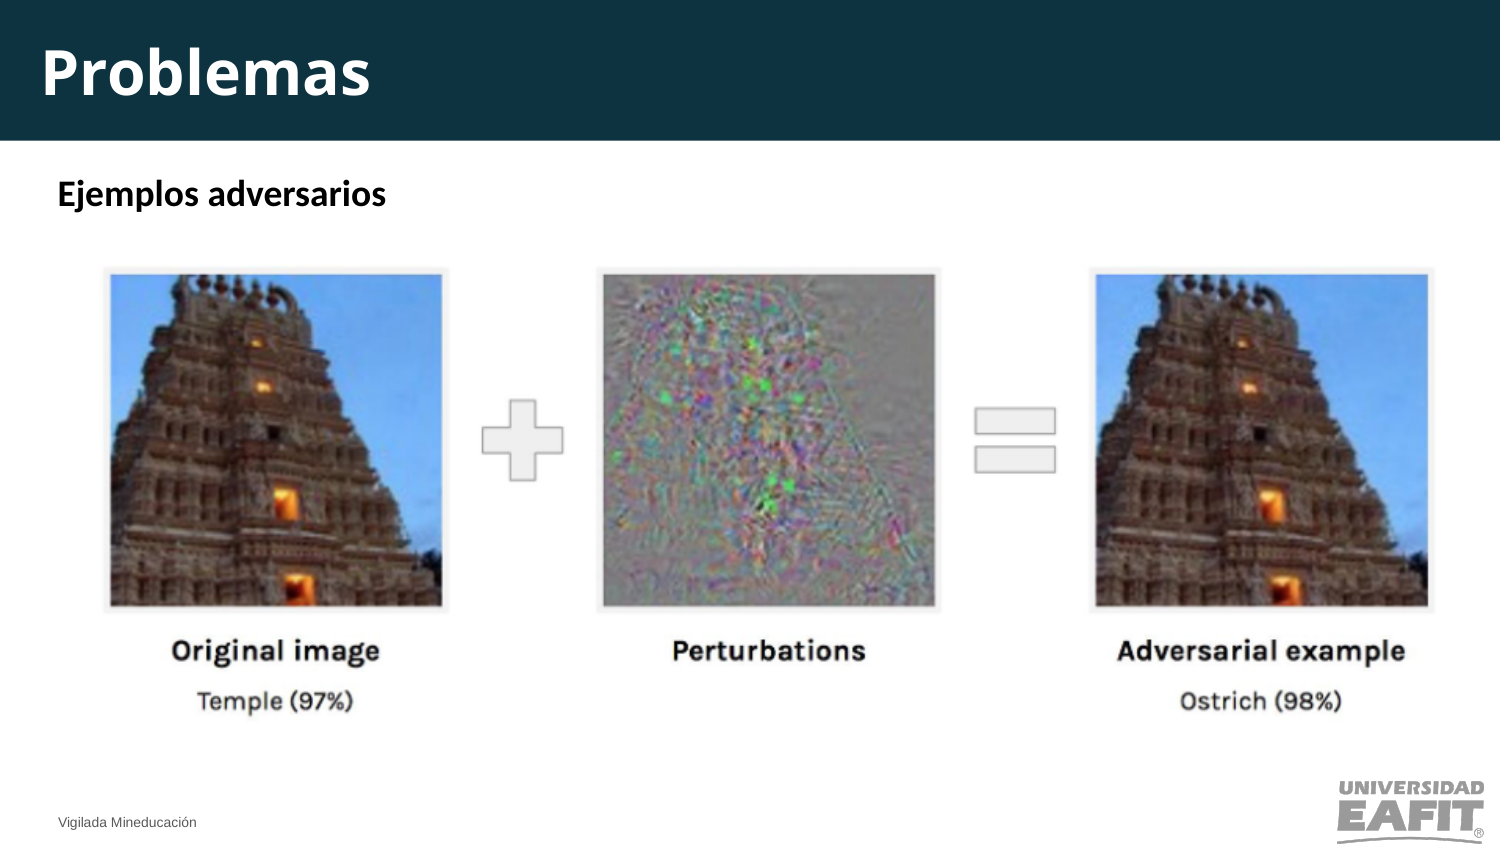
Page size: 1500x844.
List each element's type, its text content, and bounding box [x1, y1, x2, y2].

picture [80, 239, 1469, 740]
text_box Problemas [25, 17, 1255, 166]
text_box Ejemplos adversarios [42, 161, 591, 222]
picture [1337, 781, 1484, 844]
